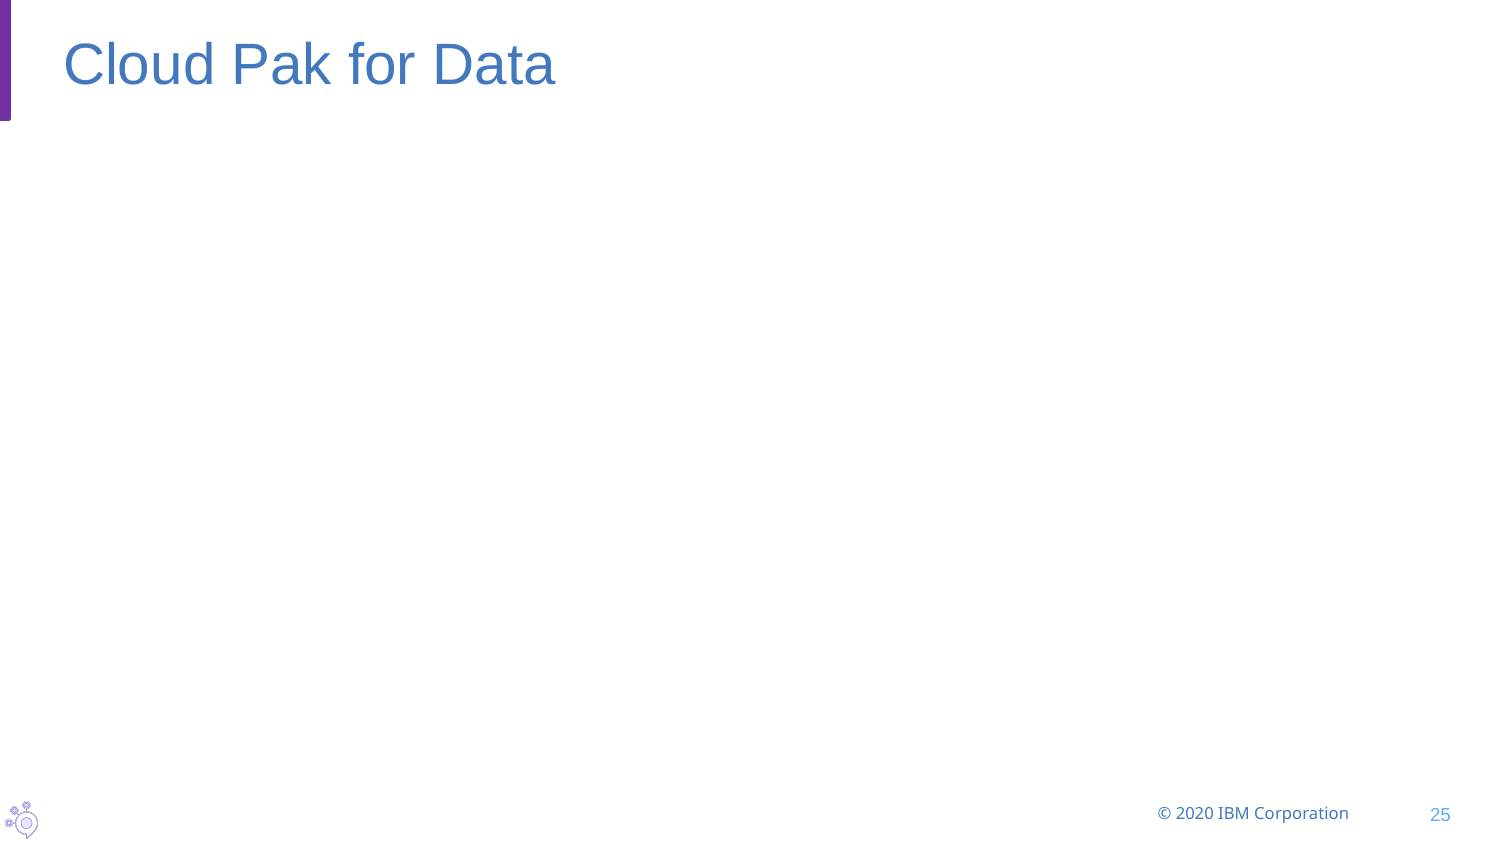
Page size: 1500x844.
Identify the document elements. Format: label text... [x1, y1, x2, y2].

picture [5, 801, 38, 839]
slide_number 25 [1400, 791, 1467, 837]
title Cloud Pak for Data [47, 6, 1426, 116]
